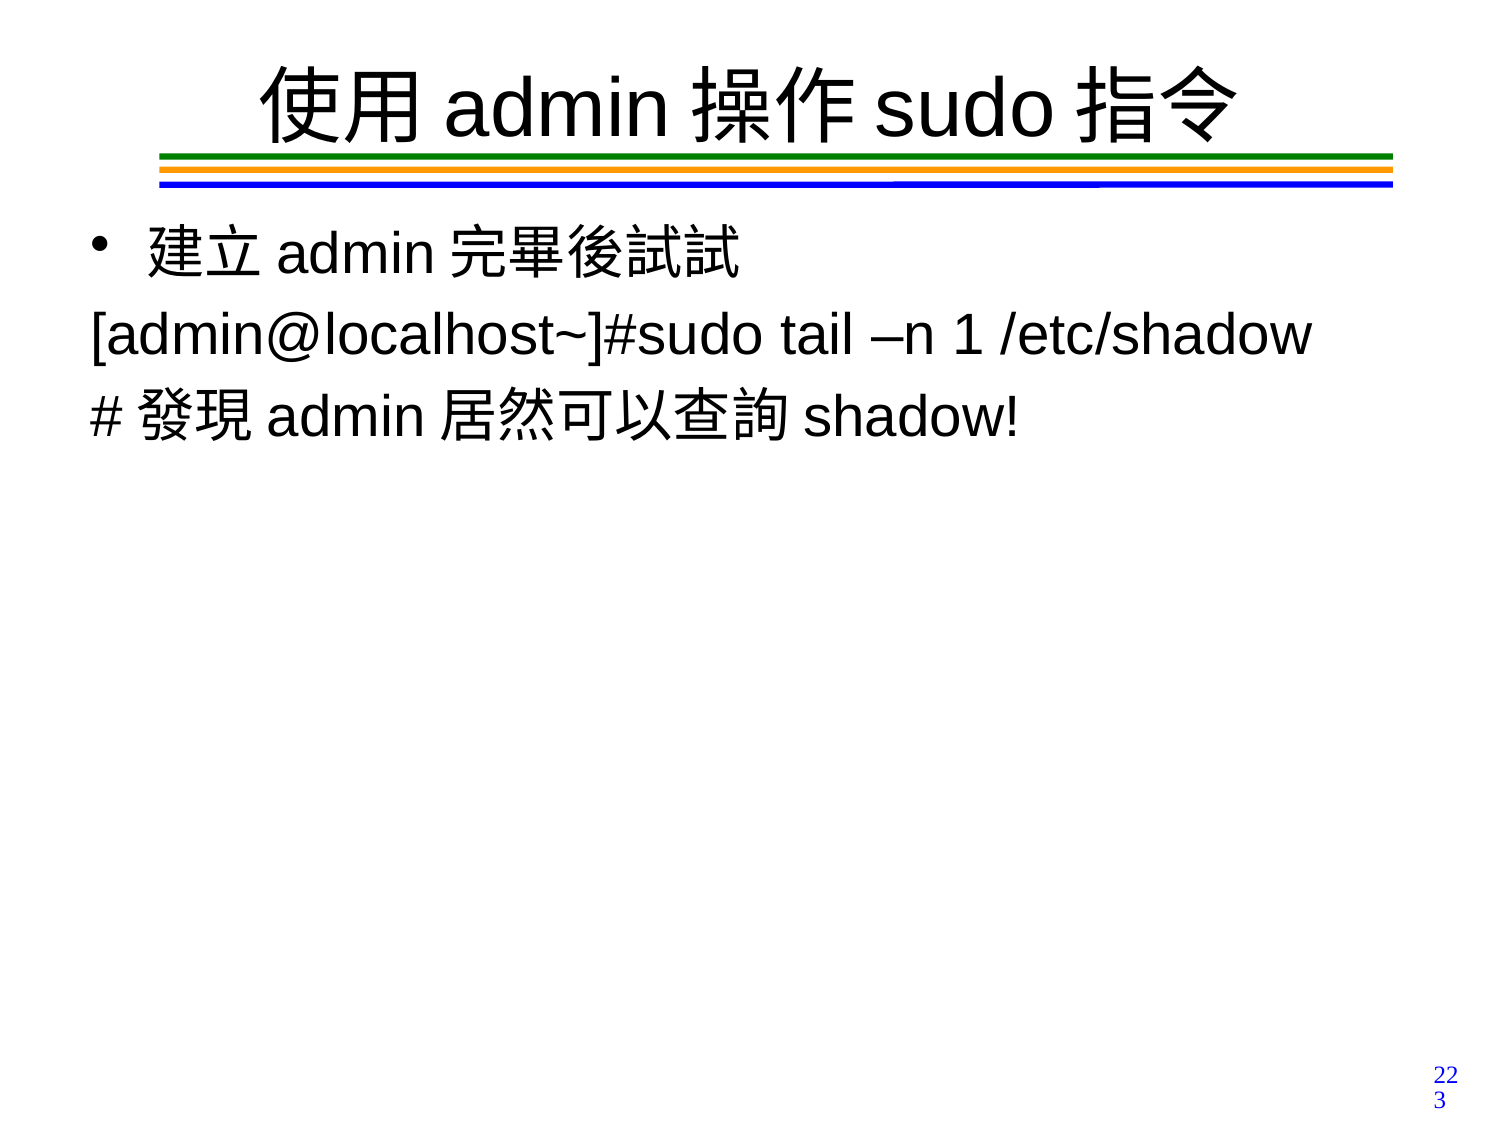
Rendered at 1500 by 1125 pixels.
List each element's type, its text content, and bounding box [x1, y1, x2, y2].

slide_number 223 [1418, 1051, 1479, 1112]
list 建立admin完畢後試試 [admin@localhost~]#sudo tail –n 1 /etc/shadow #發現admin居然可以查詢shadow! [75, 207, 1425, 1005]
title 使用admin操作sudo指令 [75, 45, 1425, 161]
